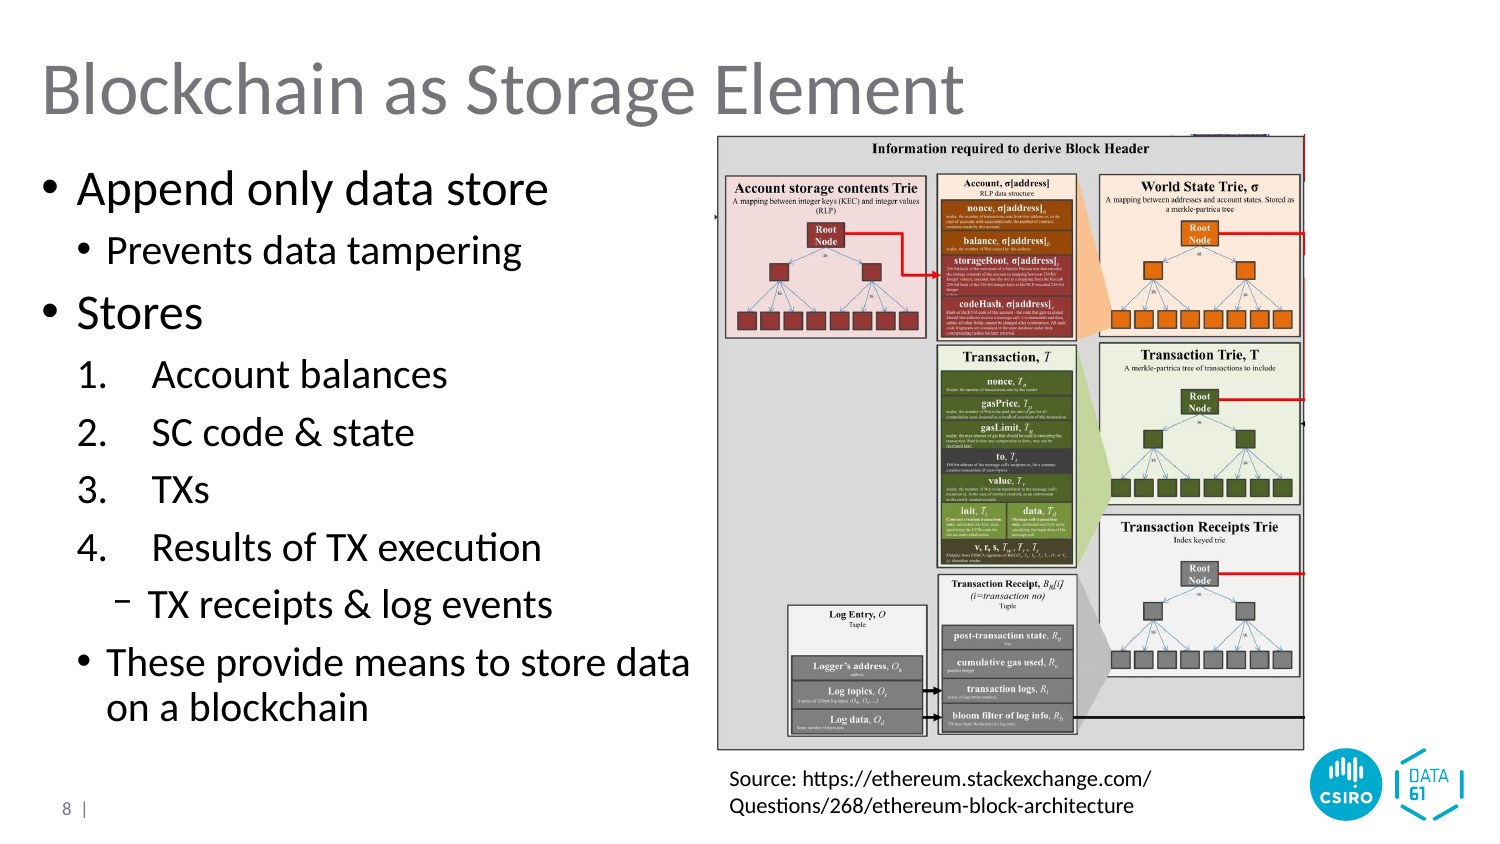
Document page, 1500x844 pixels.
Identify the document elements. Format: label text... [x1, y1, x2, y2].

list Append only data store Prevents data tampering Stores Account balances SC code & state TXs Results of TX execution TX receipts & log events These provide means to store data on a blockchain [41, 161, 697, 749]
text_box Source: https://ethereum.stackexchange.com/ Questions/268/ethereum-block-architecture [714, 756, 1324, 826]
slide_number 8 | [41, 800, 89, 816]
title Blockchain as Storage Element [41, 39, 1459, 145]
picture [714, 134, 1306, 757]
